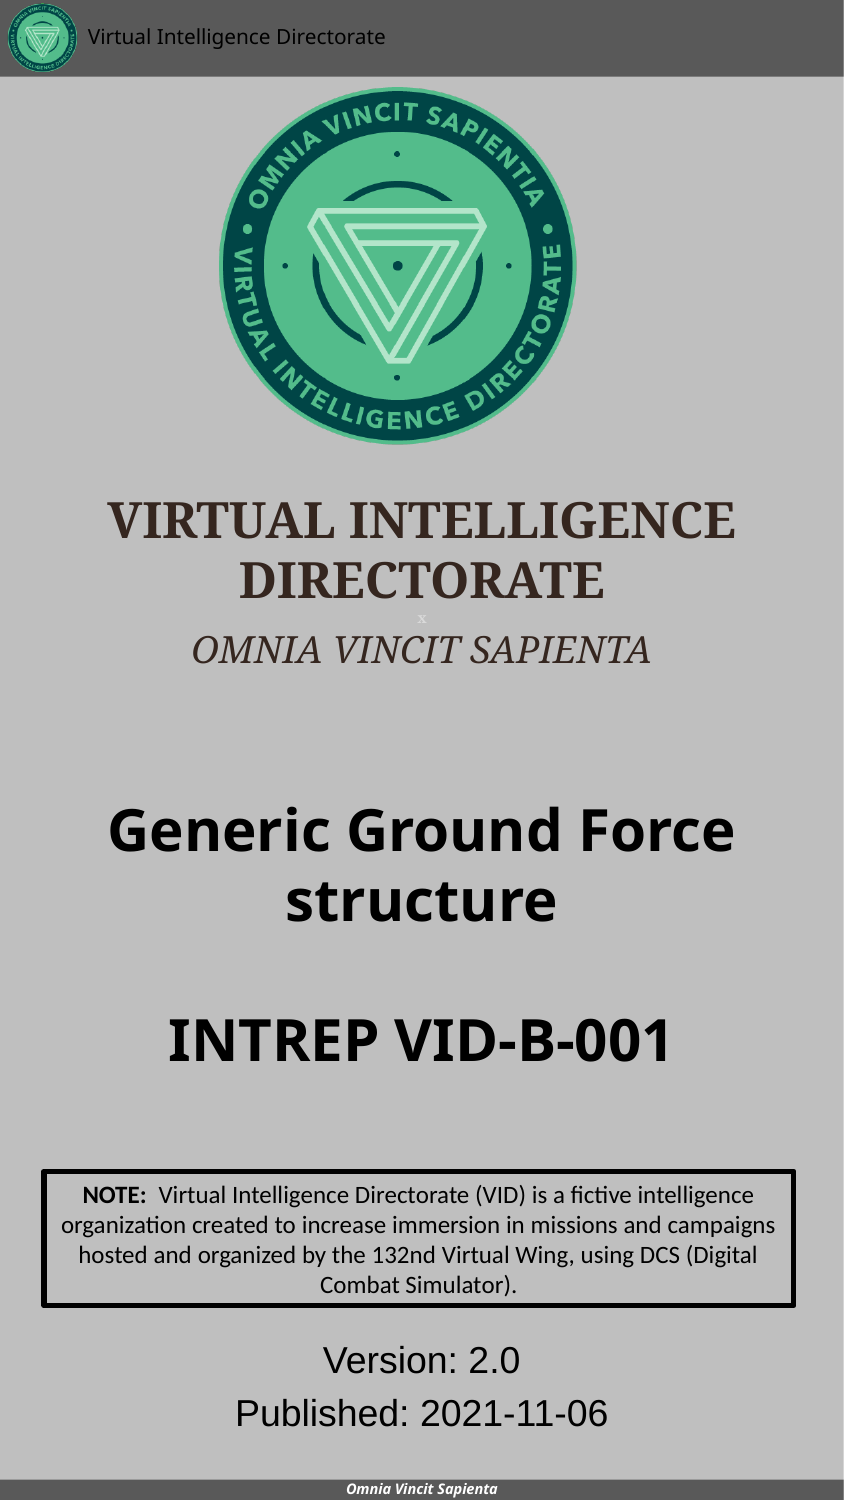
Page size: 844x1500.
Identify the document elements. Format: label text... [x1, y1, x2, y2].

picture [1, 1, 82, 74]
text_box NOTE: Virtual Intelligence Directorate (VID) is a fictive intelligence organization created to increase immersion in missions and campaigns hosted and organized by the 132nd Virtual Wing, using DCS (Digital Combat Simulator). [43, 1171, 794, 1306]
picture [185, 76, 603, 455]
text_box Published: 2021-11-06 [0, 1389, 844, 1442]
text_box Generic Ground Force structure INTREP VID-B-001 [0, 785, 844, 1220]
text_box Version: 2.0 [0, 1328, 844, 1389]
text_box VIRTUAL INTELLIGENCE DIRECTORATE x OMNIA VINCIT SAPIENTA [0, 481, 844, 679]
